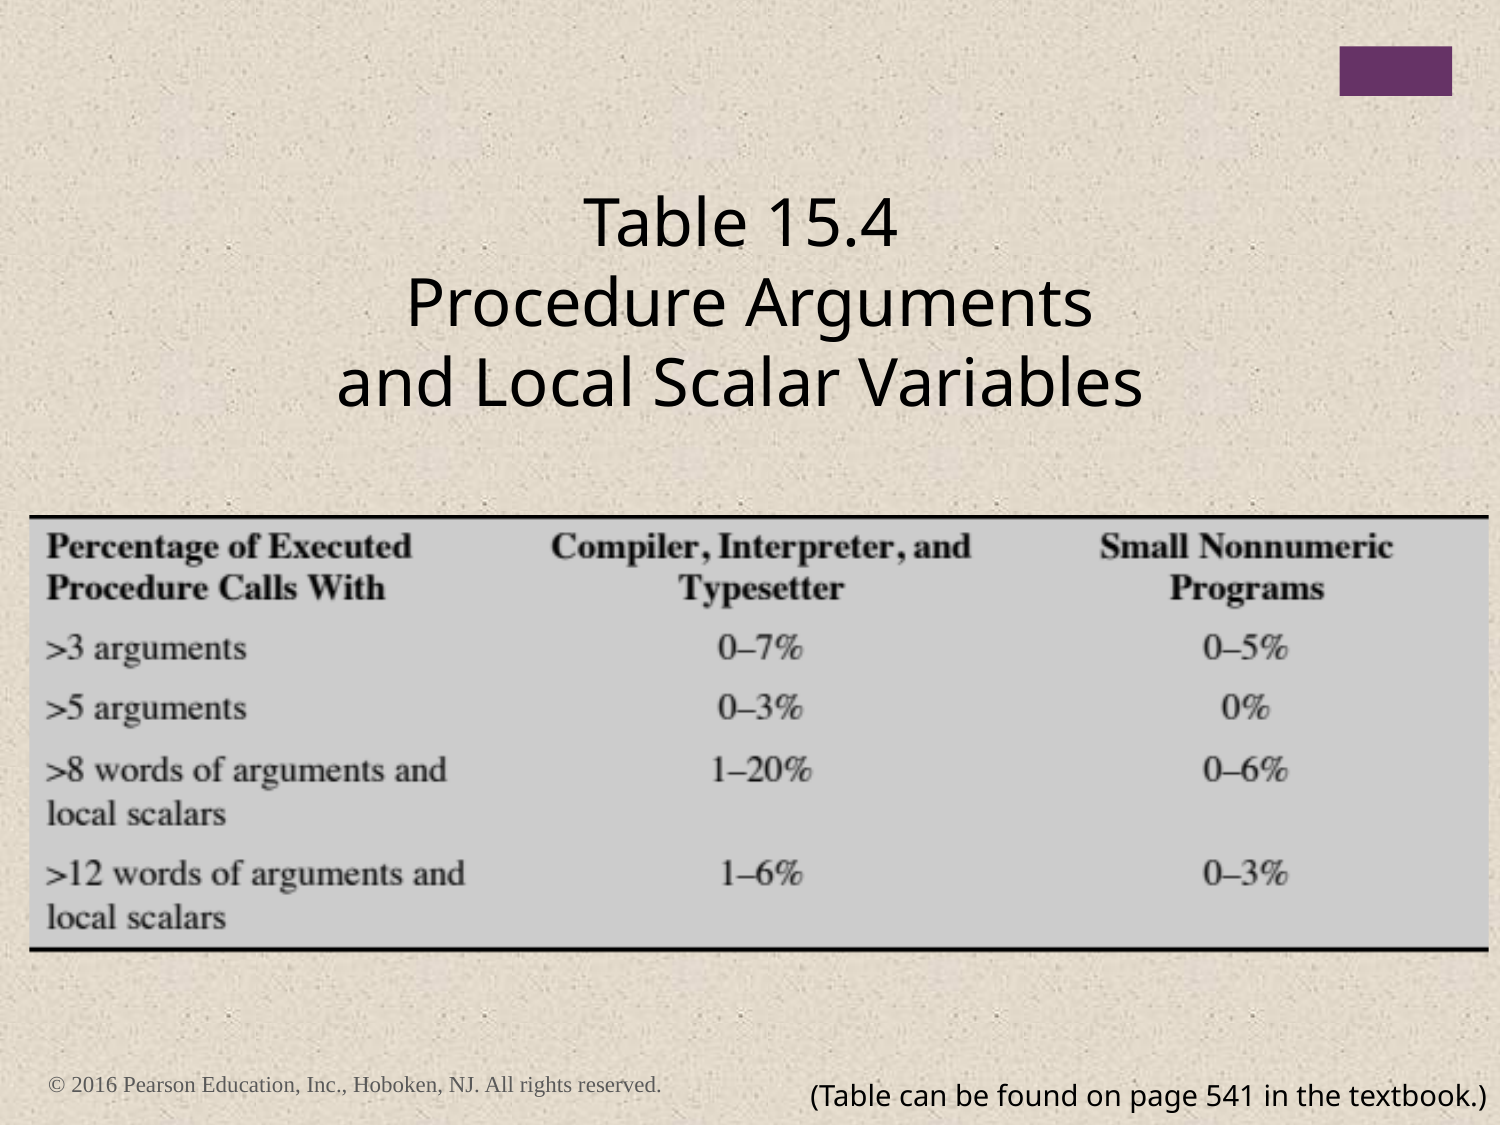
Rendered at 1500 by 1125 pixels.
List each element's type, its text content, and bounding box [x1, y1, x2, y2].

picture [0, 0, 1500, 172]
footer © 2016 Pearson Education, Inc., Hoboken, NJ. All rights reserved. [33, 1053, 1038, 1114]
text_box Table 15.4 Procedure Arguments and Local Scalar Variables [0, 172, 1500, 428]
picture [0, 428, 1500, 1125]
text_box (Table can be found on page 541 in the textbook.) [795, 1069, 1500, 1120]
